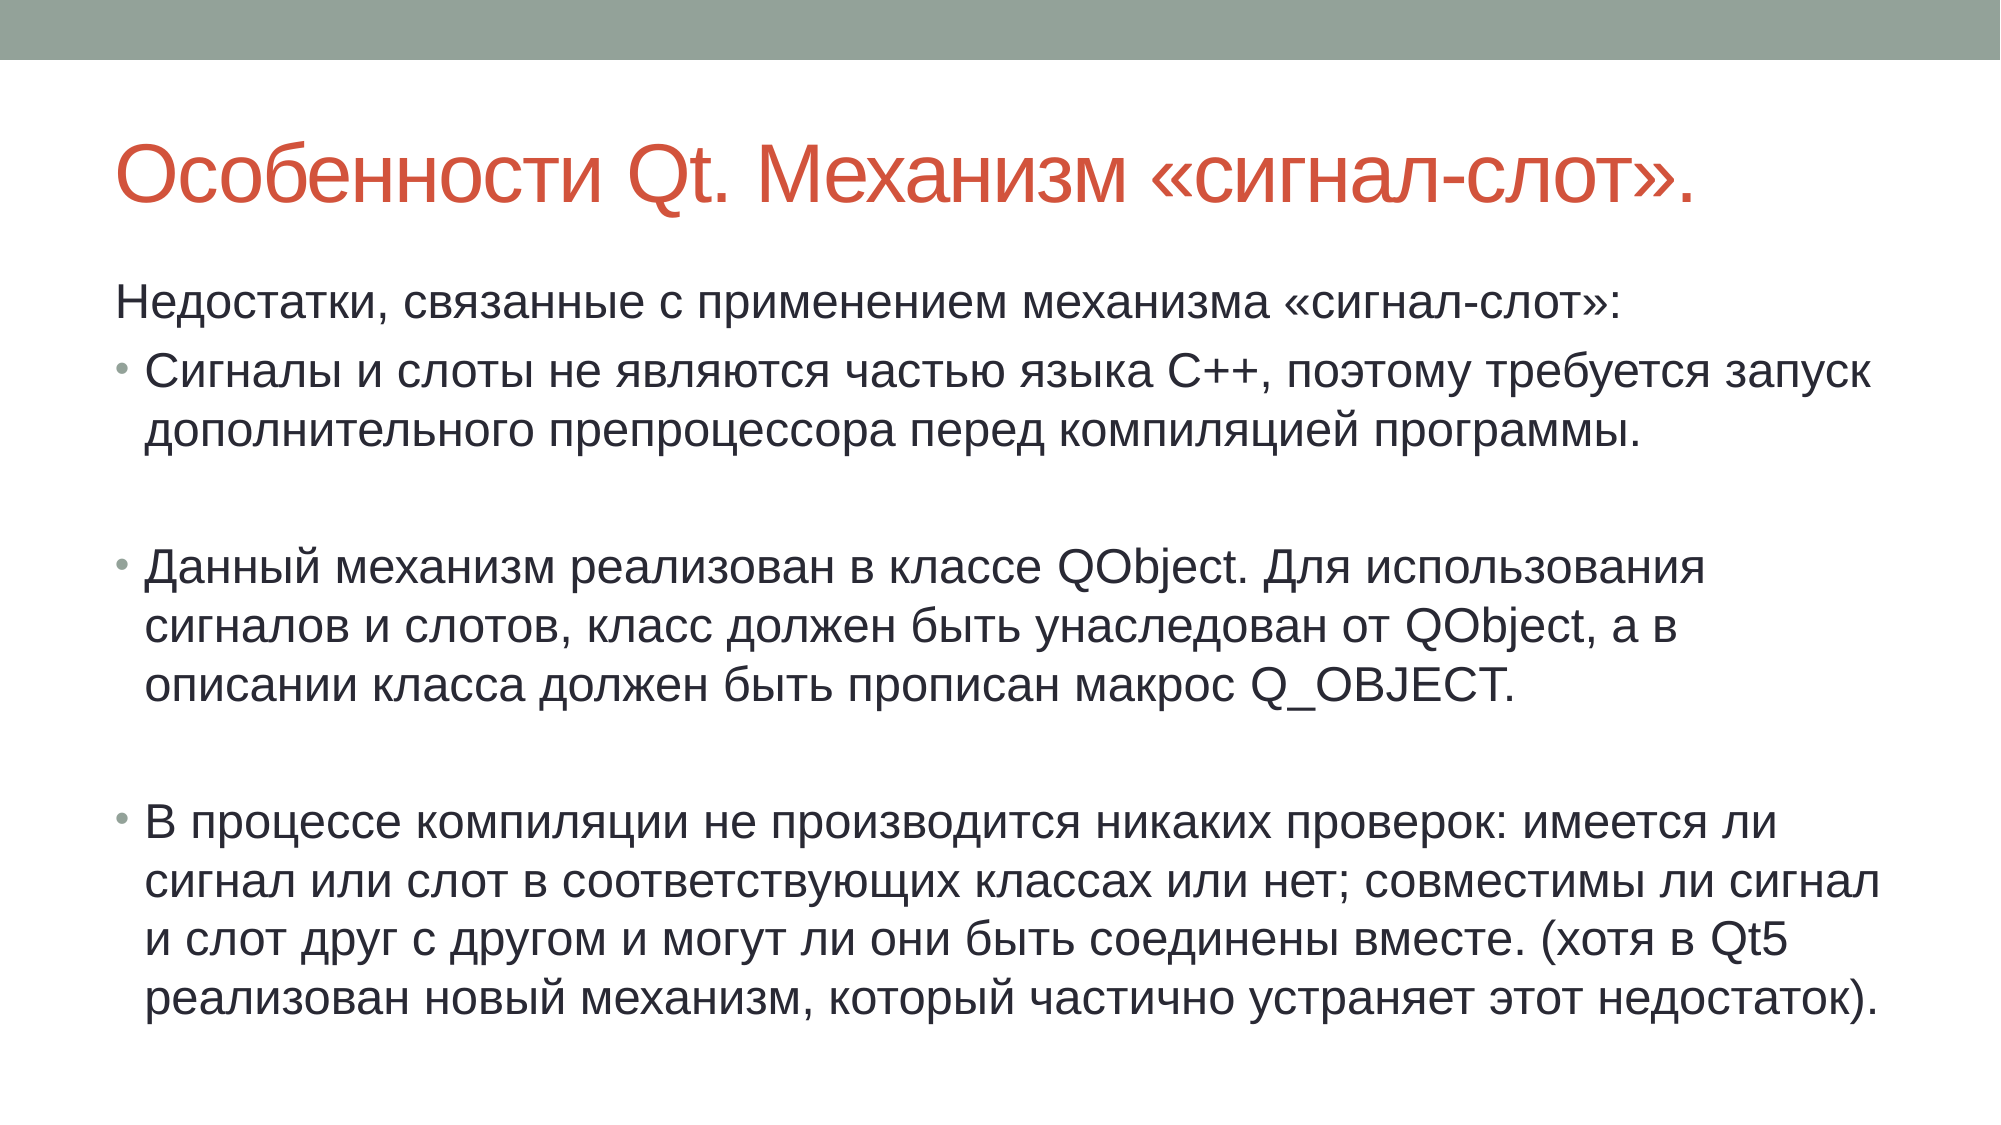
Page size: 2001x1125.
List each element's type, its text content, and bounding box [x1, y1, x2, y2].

list Недостатки, связанные с применением механизма «сигнал-слот»: Сигналы и слоты не являются частью языка С++, поэтому требуется запуск дополнительного препроцессора перед компиляцией программы. Данный механизм реализован в классе QObject. Для использования сигналов и слотов, класс должен быть унаследован от QObject, а в описании класса должен быть прописан макрос Q_OBJECT. В процессе компиляции не производится никаких проверок: имеется ли сигнал или слот в соответствующих классах или нет; совместимы ли сигнал и слот друг с другом и могут ли они быть соединены вместе. (хотя в Qt5 реализован новый механизм, который частично устраняет этот недостаток). [99, 262, 1900, 1063]
title Особенности Qt. Механизм «сигнал-слот». [99, 87, 1900, 250]
